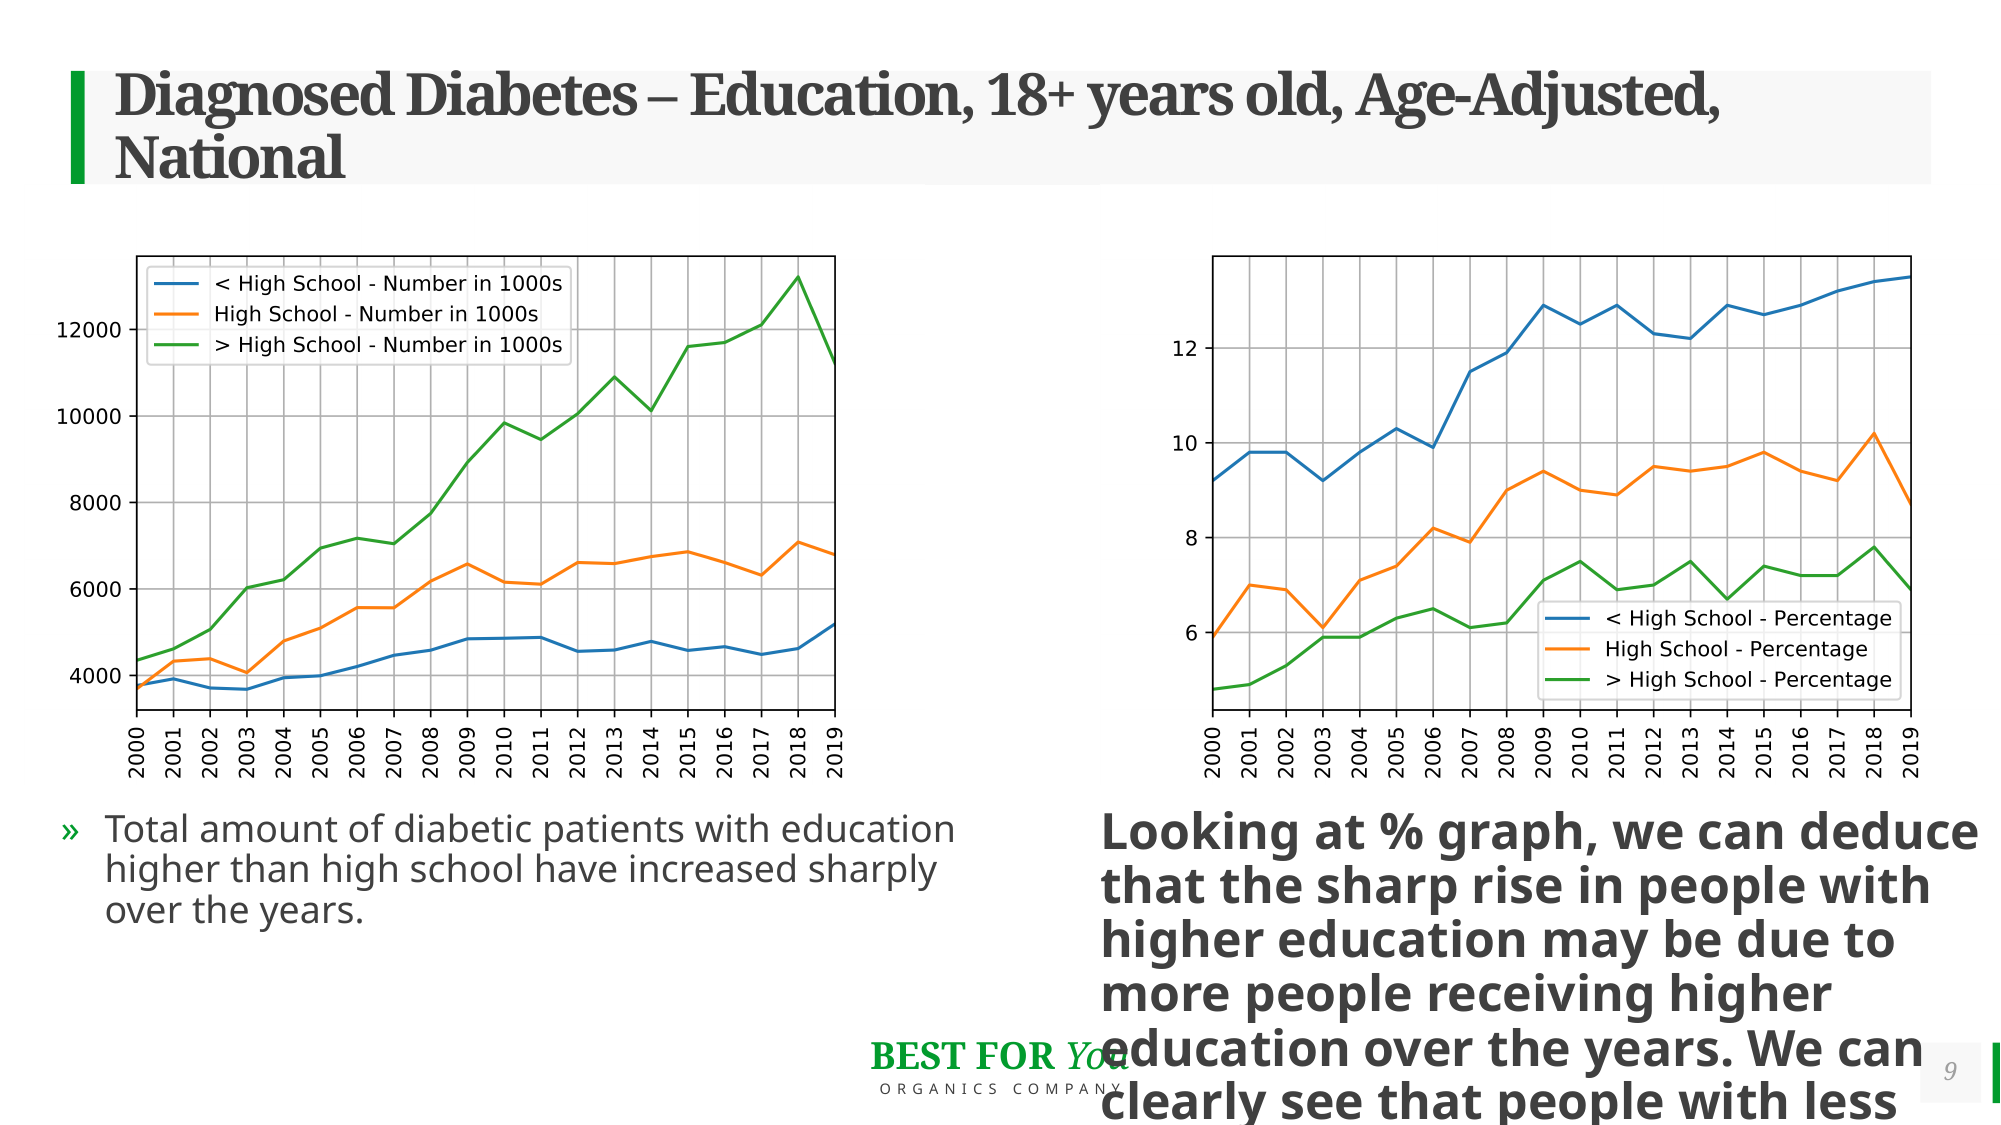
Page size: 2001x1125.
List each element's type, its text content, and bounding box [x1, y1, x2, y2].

title Diagnosed Diabetes – Education, 18+ years old, Age-Adjusted, National [84, 70, 1932, 185]
list Total amount of diabetic patients with education higher than high school have increased sharply over the years. [60, 810, 959, 1125]
picture [24, 184, 925, 785]
picture [1100, 184, 2000, 785]
list Looking at % graph, we can deduce that the sharp rise in people with higher education may be due to more people receiving higher education over the years. We can clearly see that people with less education have higher rates of diabetes. [1100, 806, 2000, 1125]
